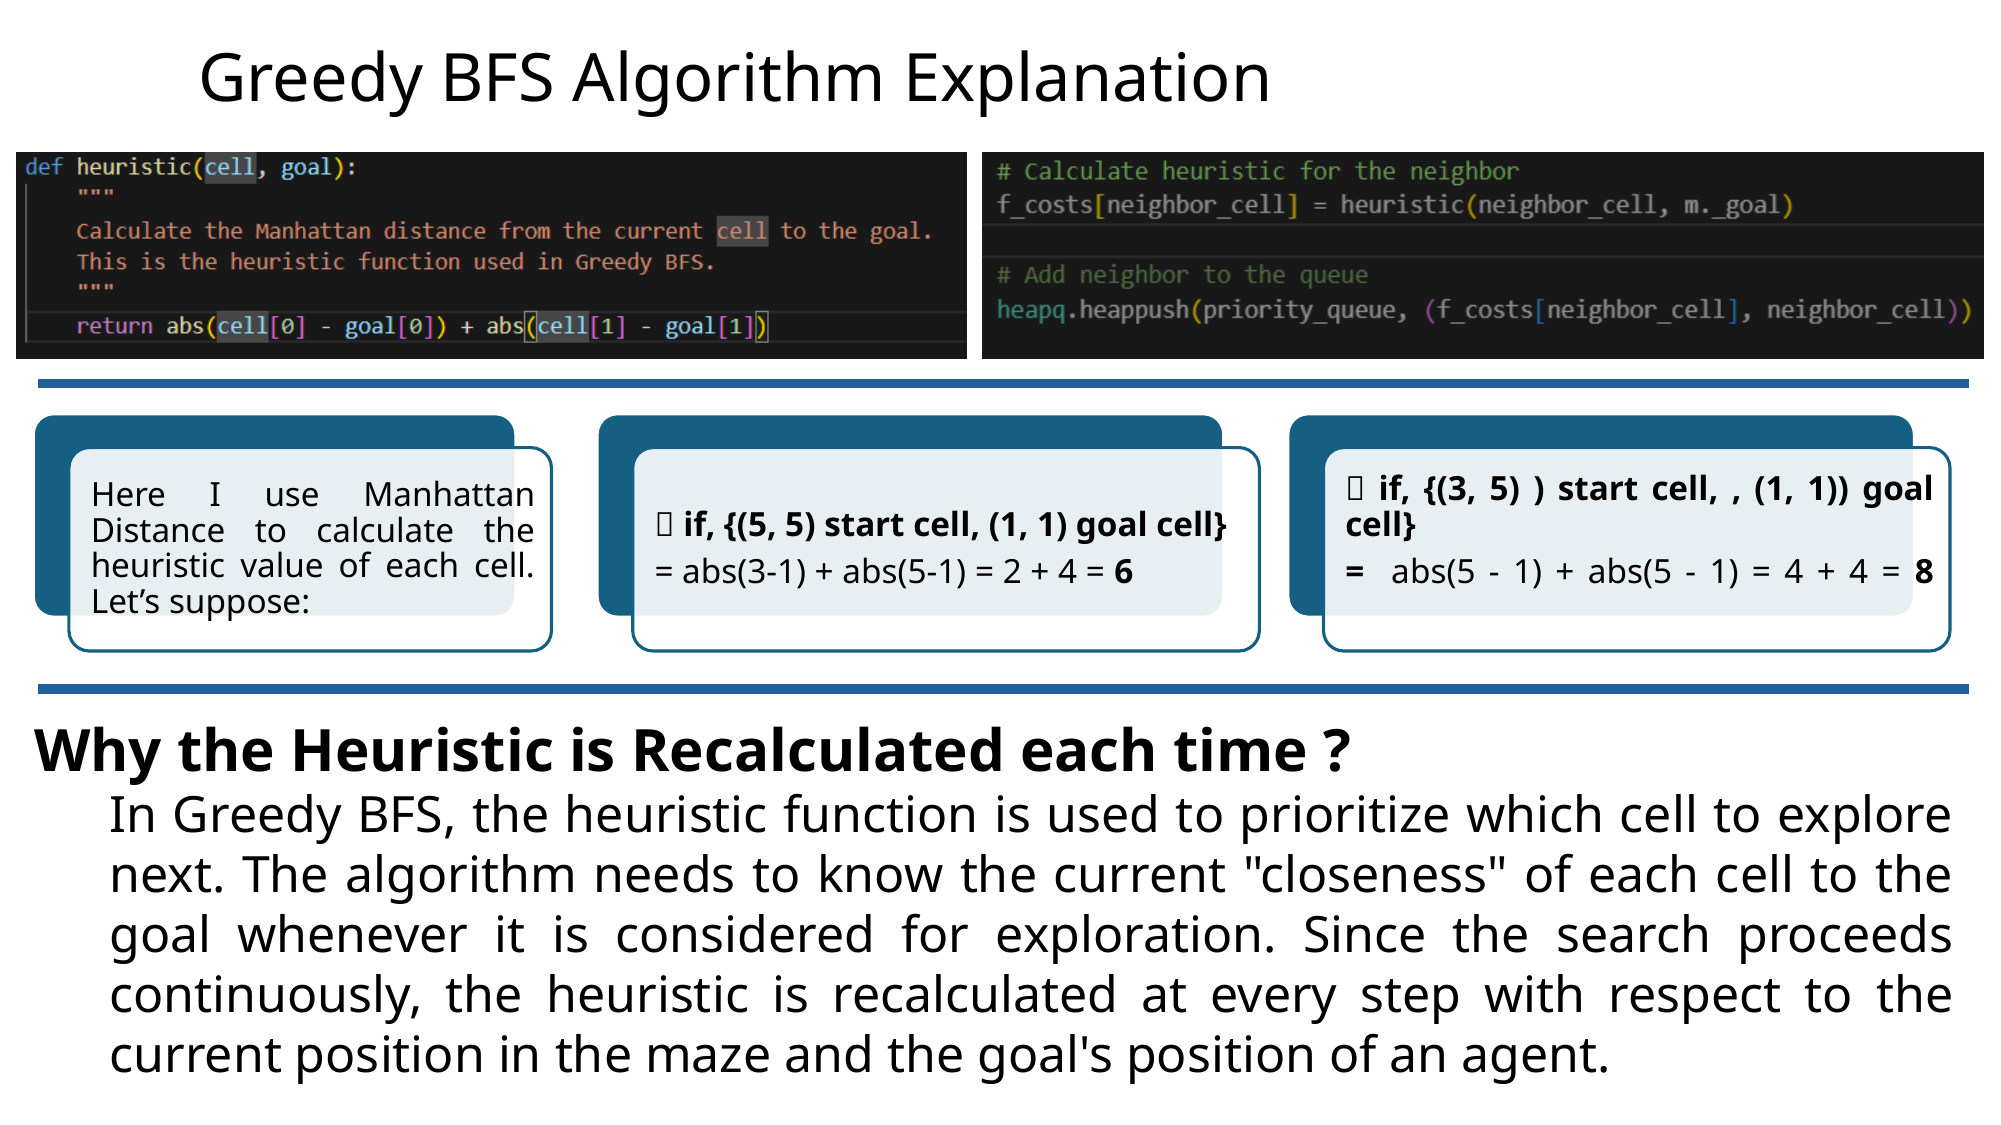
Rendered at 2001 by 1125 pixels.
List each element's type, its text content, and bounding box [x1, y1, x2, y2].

title Greedy BFS Algorithm Explanation [19, 24, 1453, 123]
picture [982, 152, 1985, 360]
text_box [19, 413, 1970, 652]
picture [15, 152, 968, 360]
text_box Why the Heuristic is Recalculated each time ? In Greedy BFS, the heuristic function is used to prioritize which cell to explore next. The algorithm needs to know the current "closeness" of each cell to the goal whenever it is considered for exploration. Since the search proceeds continuously, the heuristic is recalculated at every step with respect to the current position in the maze and the goal's position of an agent. [19, 705, 1969, 1091]
